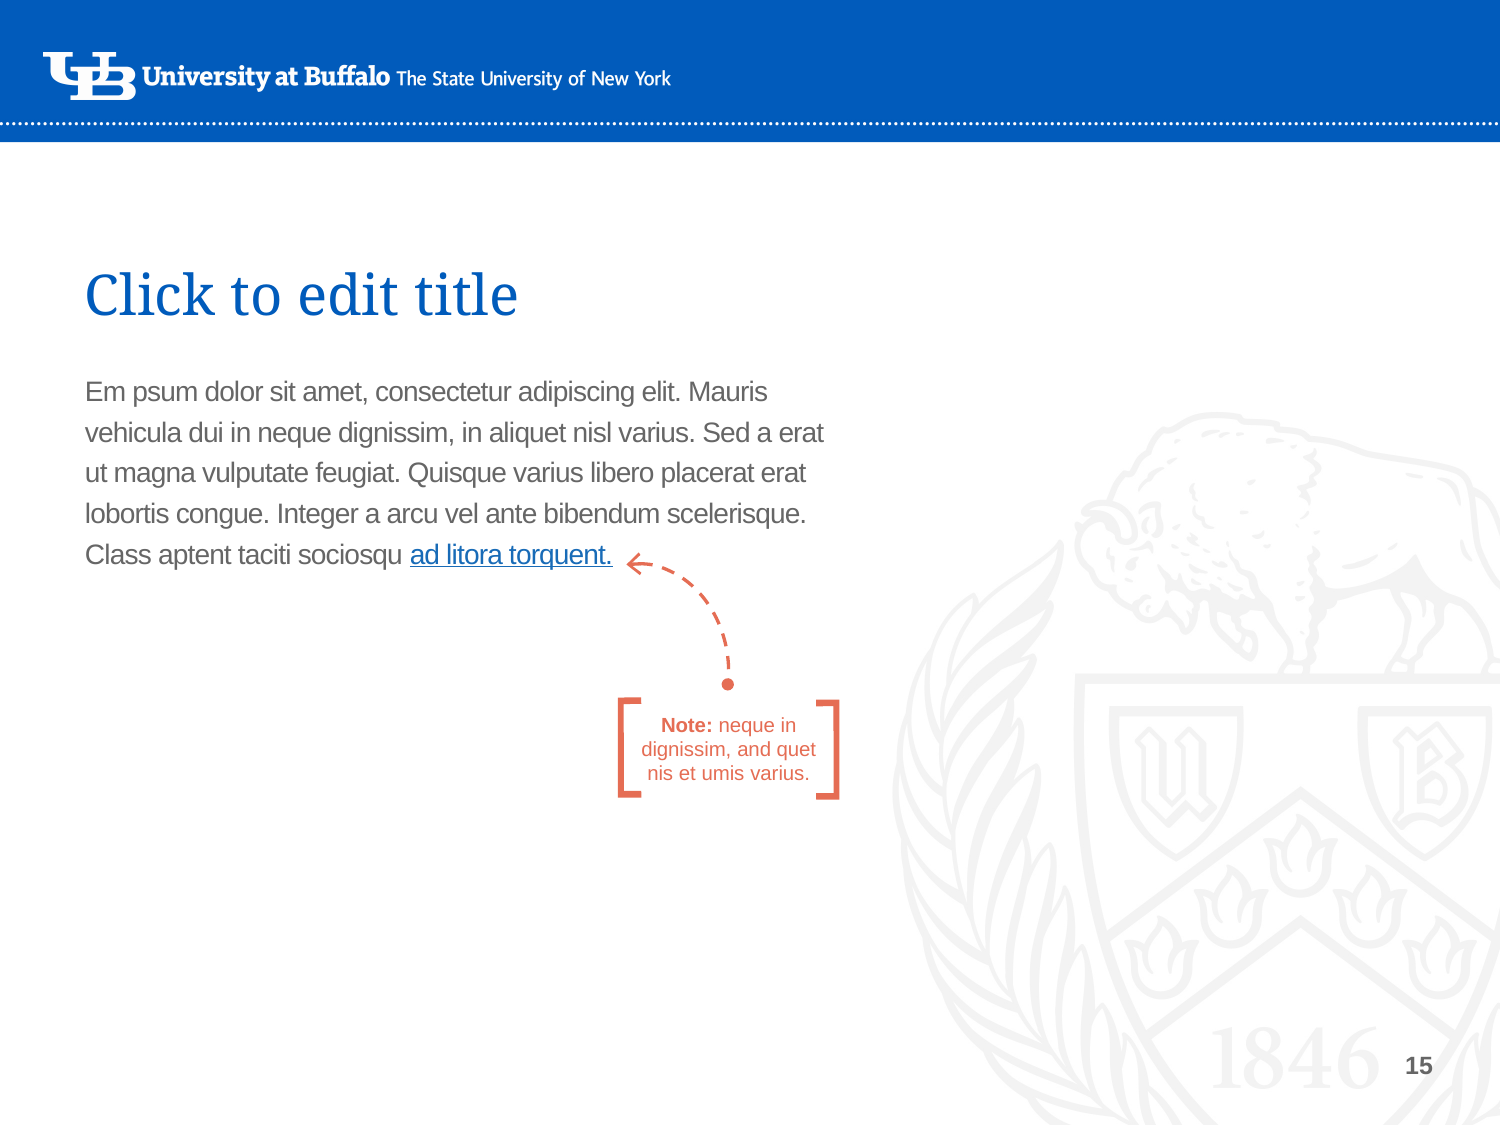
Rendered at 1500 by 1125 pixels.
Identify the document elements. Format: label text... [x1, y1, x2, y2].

list Em psum dolor sit amet, consectetur adipiscing elit. Mauris vehicula dui in neque dignissim, in aliquet nisl varius. Sed a erat ut magna vulputate feugiat. Quisque varius libero placerat erat lobortis congue. Integer a arcu vel ante bibendum scelerisque. Class aptent taciti sociosqu ad litora torquent. [70, 359, 858, 981]
text_box Note: neque in dignissim, and quet nis et umis varius. [619, 704, 839, 793]
text_box [617, 697, 642, 798]
text_box [816, 699, 840, 800]
picture [0, 0, 1500, 1125]
text_box [626, 552, 734, 691]
title Click to edit title [70, 216, 1364, 335]
